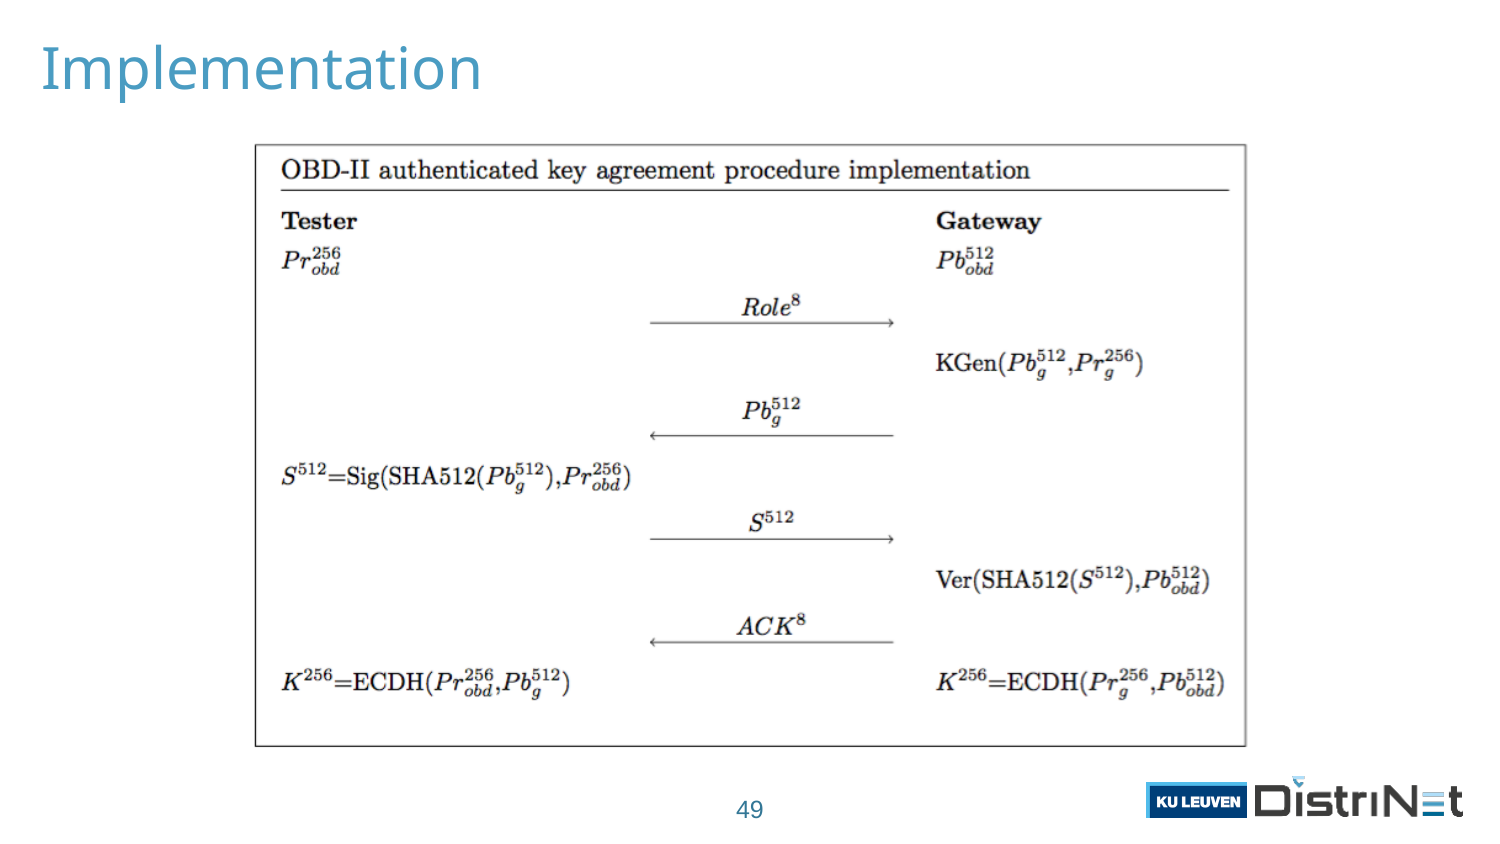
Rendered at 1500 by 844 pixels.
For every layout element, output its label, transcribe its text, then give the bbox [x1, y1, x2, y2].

picture [1146, 782, 1247, 818]
picture [1255, 776, 1463, 817]
slide_number 49 [679, 786, 821, 832]
title Implementation [26, 23, 1463, 110]
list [250, 143, 1250, 752]
